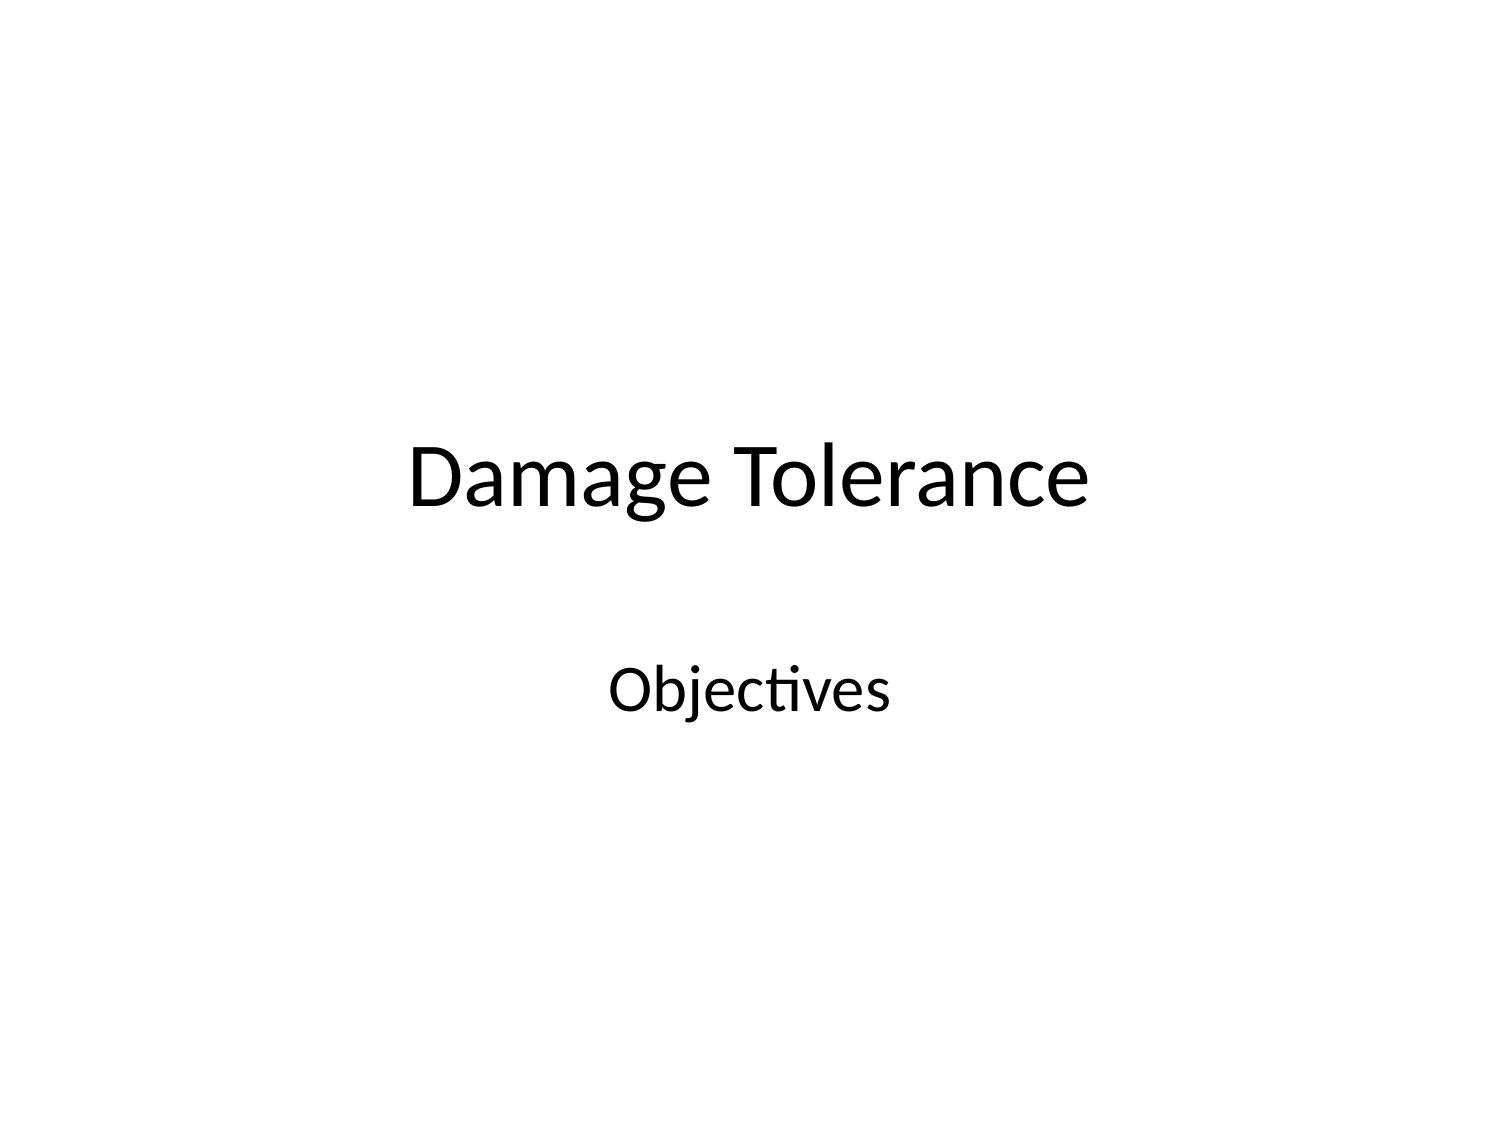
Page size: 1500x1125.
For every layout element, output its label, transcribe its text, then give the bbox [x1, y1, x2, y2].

subtitle Objectives [225, 637, 1275, 925]
title Damage Tolerance [112, 349, 1388, 591]
